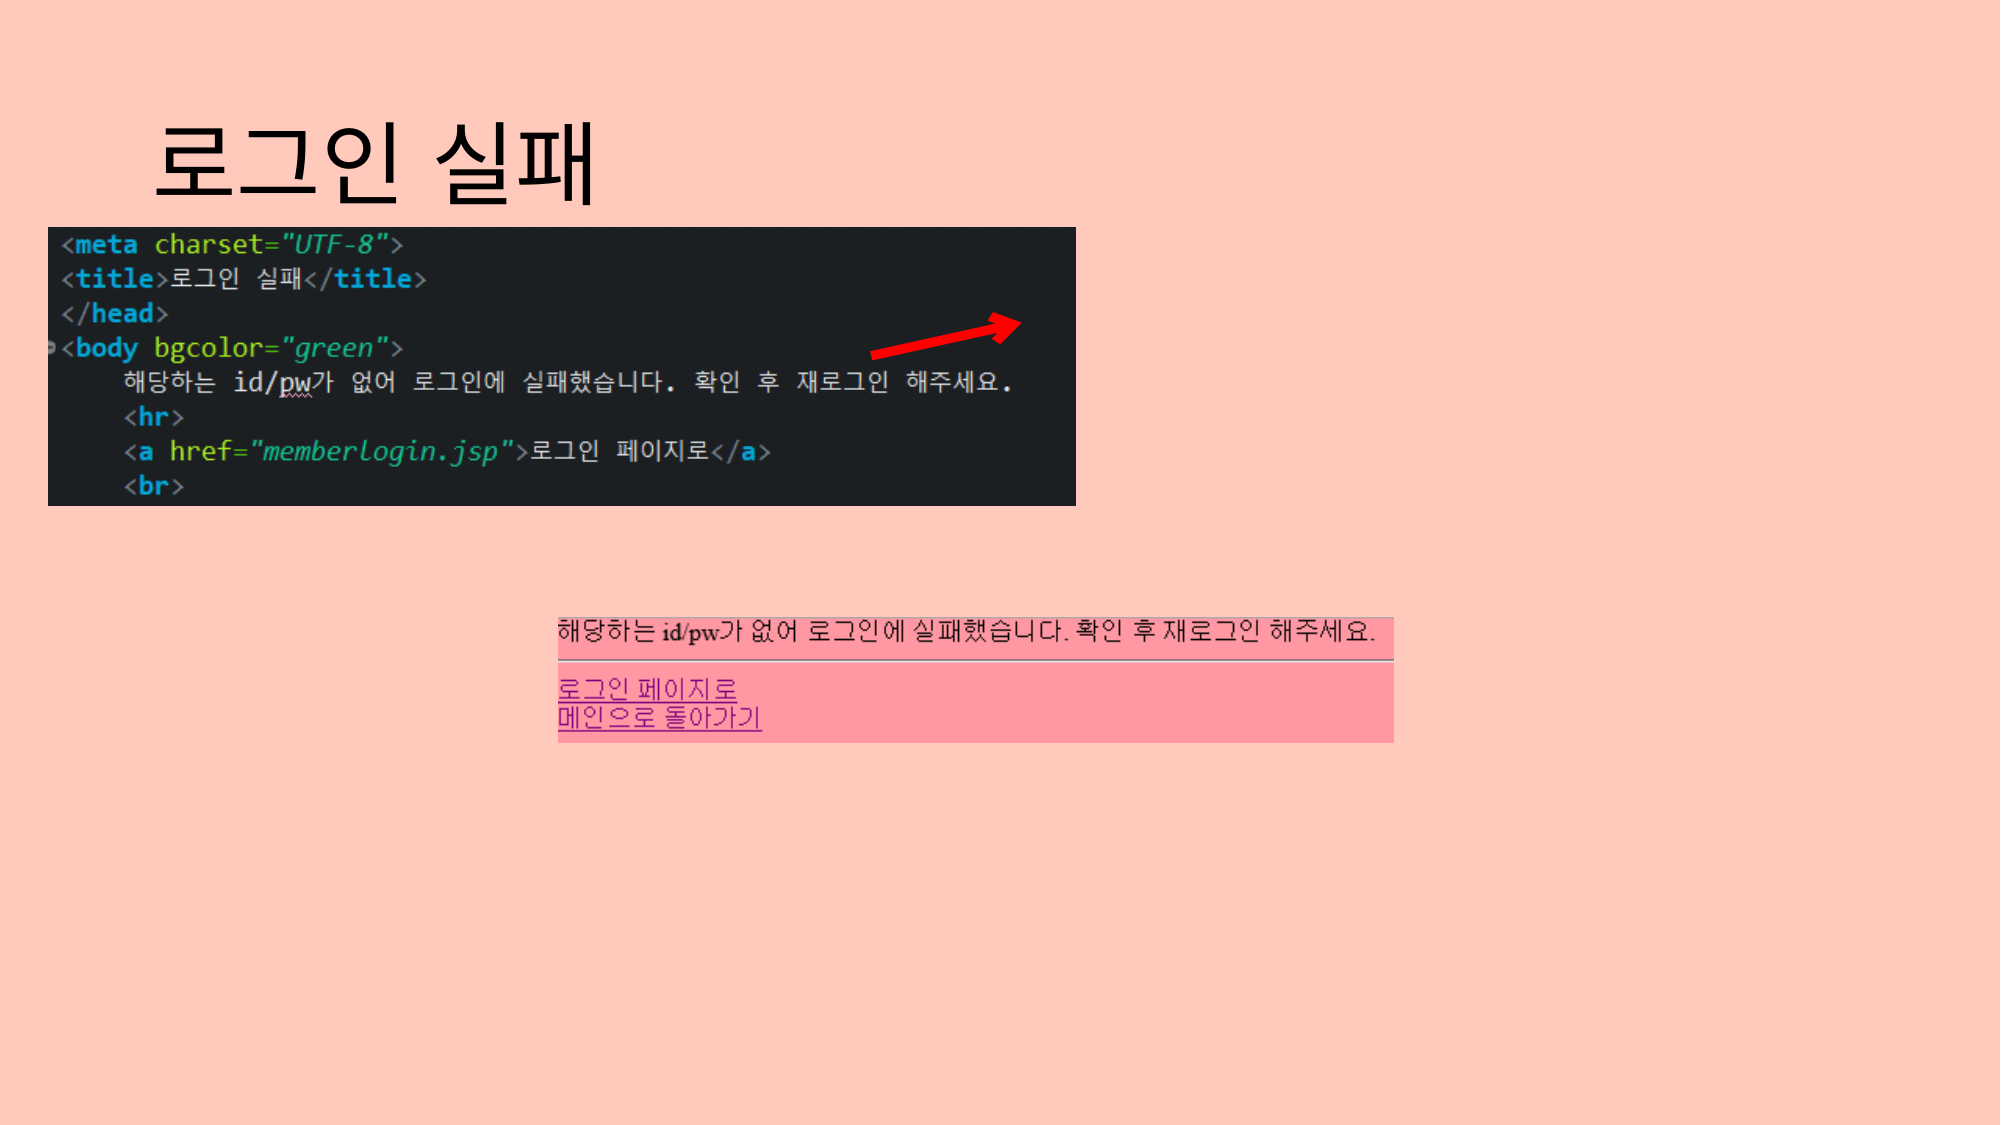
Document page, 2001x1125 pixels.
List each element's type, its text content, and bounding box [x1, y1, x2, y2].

picture [558, 617, 1395, 743]
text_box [871, 322, 1022, 356]
picture [40, 224, 1076, 506]
title 로그인 실패 [137, 59, 1863, 278]
